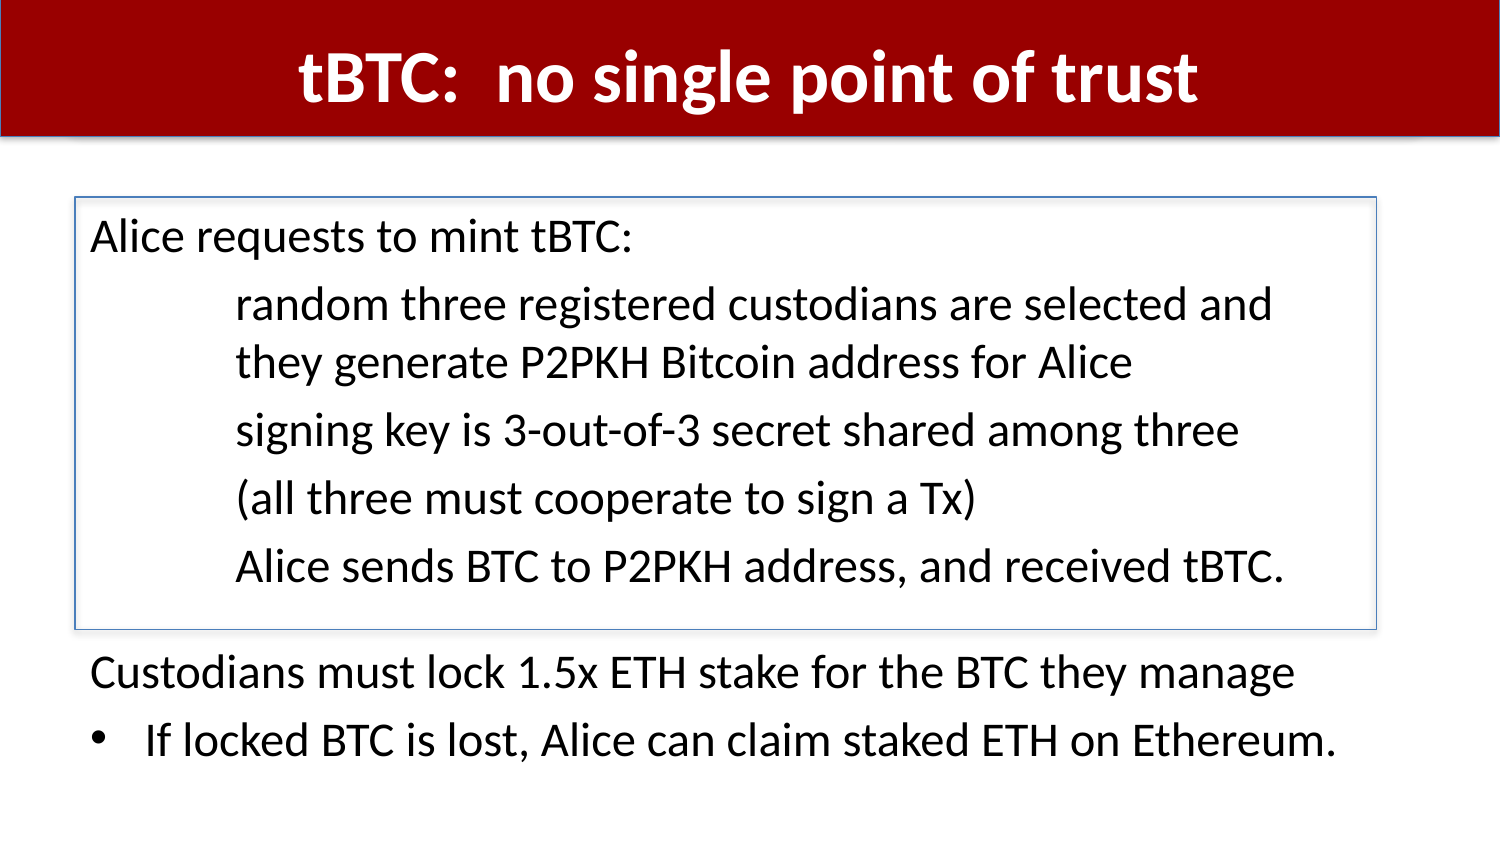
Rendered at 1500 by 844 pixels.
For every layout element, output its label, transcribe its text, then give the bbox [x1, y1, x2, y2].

title tBTC: no single point of trust [75, 20, 1425, 123]
list Alice requests to mint tBTC: random three registered custodians are selected and they generate P2PKH Bitcoin address for Alice signing key is 3-out-of-3 secret shared among three (all three must cooperate to sign a Tx) Alice sends BTC to P2PKH address, and received tBTC. Custodians must lock 1.5x ETH stake for the BTC they manage If locked BTC is lost, Alice can claim staked ETH on Ethereum. [74, 196, 1471, 824]
text_box [74, 196, 1377, 630]
